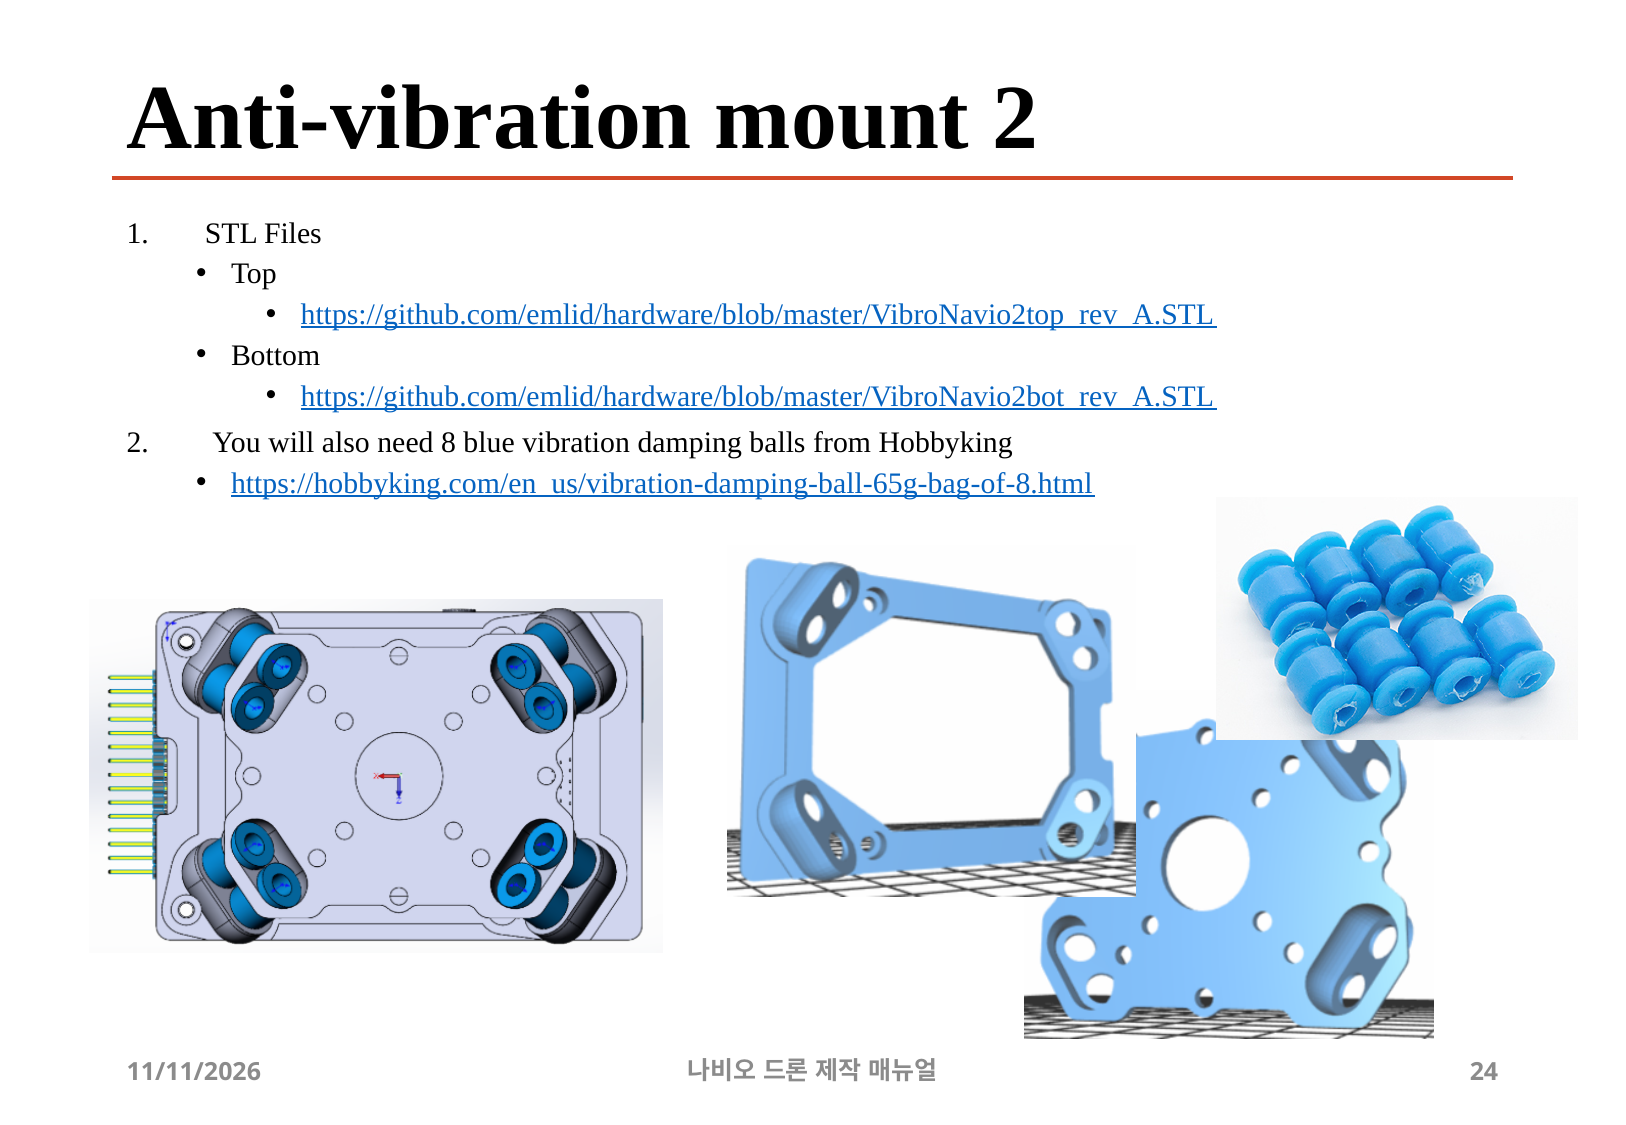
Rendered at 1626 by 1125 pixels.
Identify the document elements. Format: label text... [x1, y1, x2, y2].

slide_number 24 [1433, 1042, 1514, 1103]
footer 나비오 드론 제작 매뉴얼 [538, 1042, 1087, 1103]
title Anti-vibration mount 2 [111, 59, 1514, 179]
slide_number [111, 1042, 303, 1103]
list STL Files Top https://github.com/emlid/hardware/blob/master/VibroNavio2top_rev_A.STL Bottom https://github.com/emlid/hardware/blob/master/VibroNavio2bot_rev_A.STL You will also need 8 blue vibration damping balls from Hobbyking https://hobbyking.com/en_us/vibration-damping-ball-65g-bag-of-8.html [111, 205, 1514, 510]
picture [89, 599, 663, 953]
picture [727, 497, 1578, 1039]
